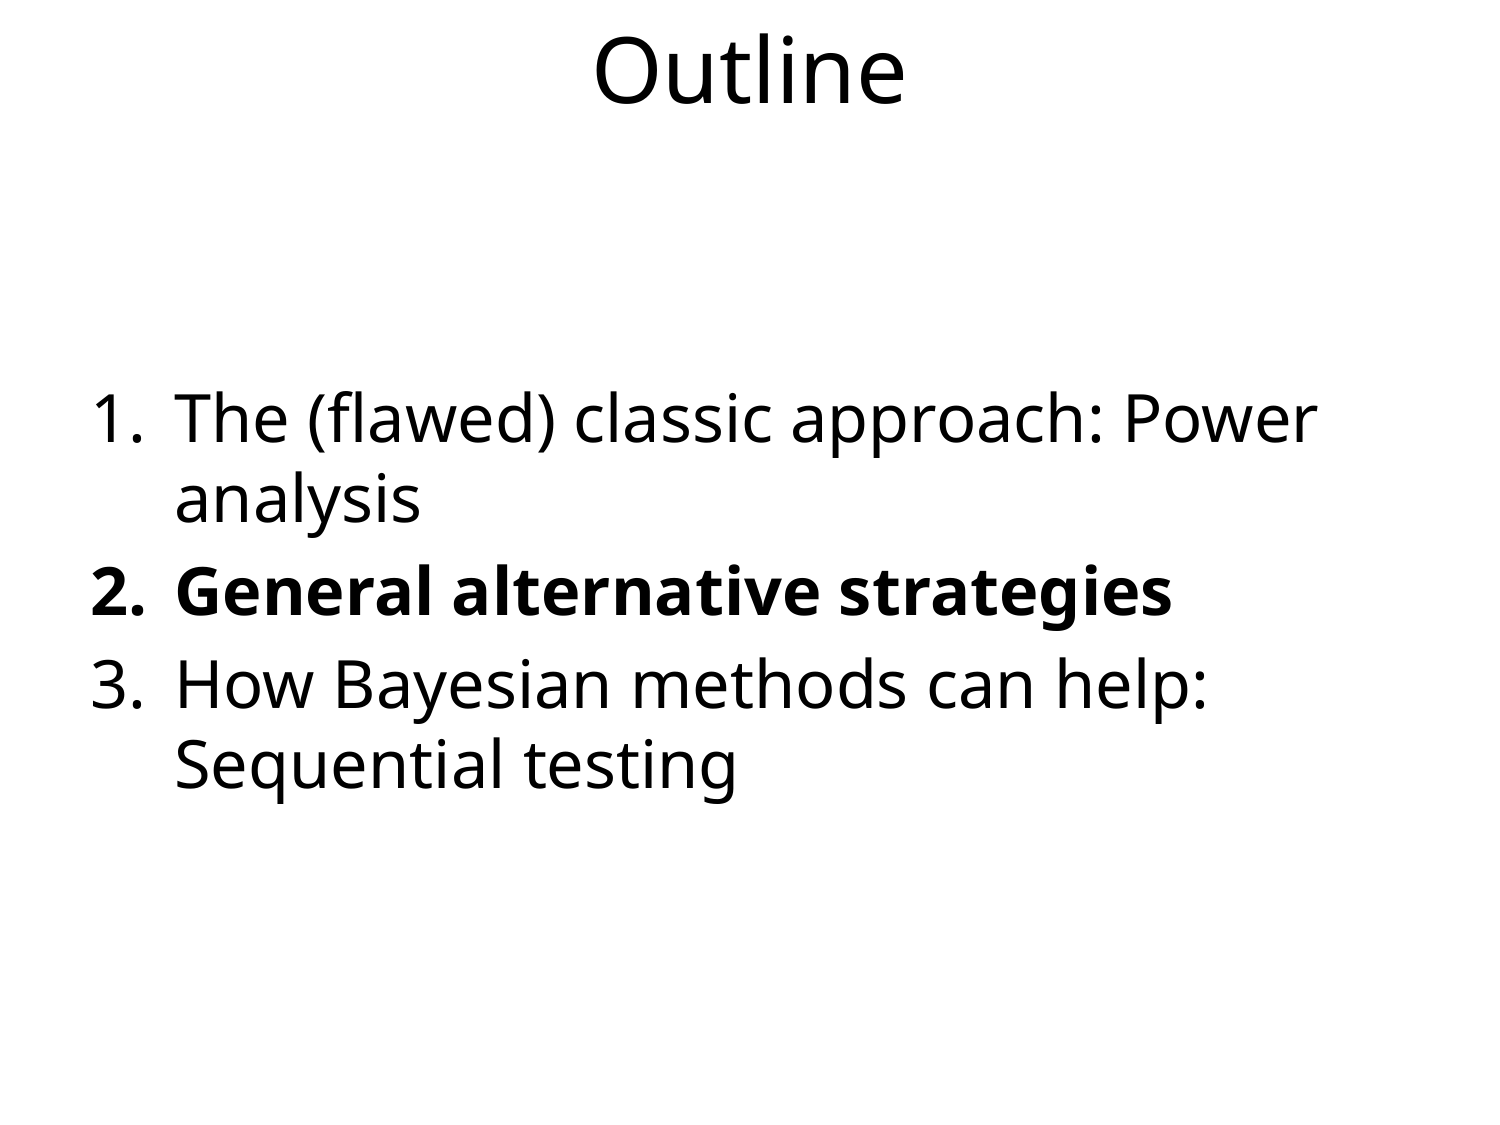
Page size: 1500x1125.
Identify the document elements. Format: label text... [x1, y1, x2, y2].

list The (flawed) classic approach: Power analysis General alternative strategies How Bayesian methods can help: Sequential testing [75, 172, 1425, 1005]
title Outline [0, 0, 1500, 135]
